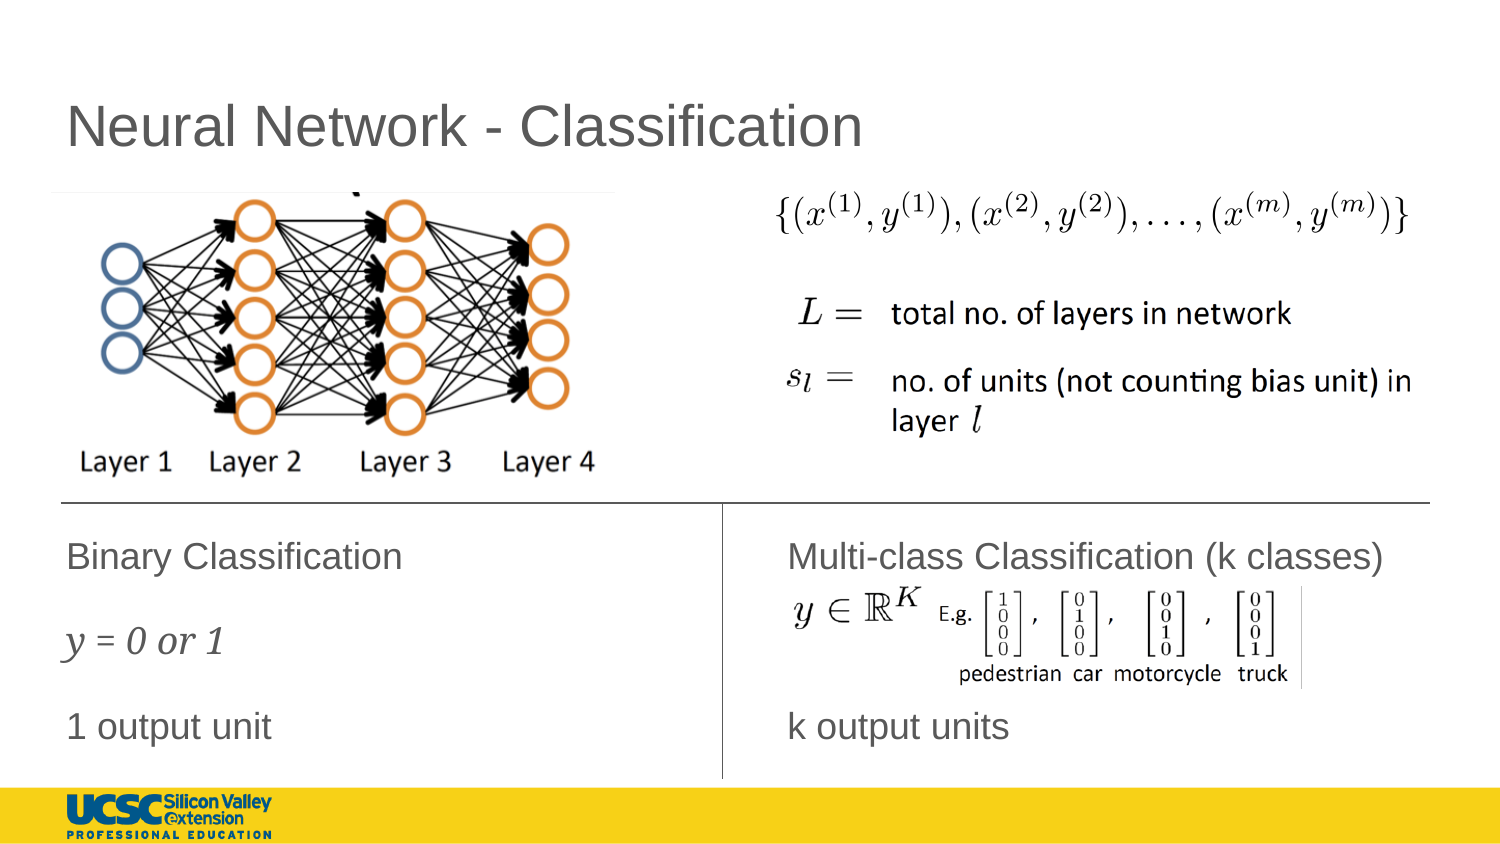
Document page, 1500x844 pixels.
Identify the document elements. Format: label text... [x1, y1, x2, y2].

picture [50, 191, 615, 486]
picture [60, 787, 277, 844]
picture [775, 191, 1409, 234]
title Neural Network - Classification [51, 72, 1449, 167]
picture [771, 288, 1422, 445]
list Binary Classification y = 0 or 1 1 output unit [51, 510, 718, 750]
picture [789, 585, 1302, 689]
list Multi-class Classification (k classes) k output units [772, 510, 1448, 750]
